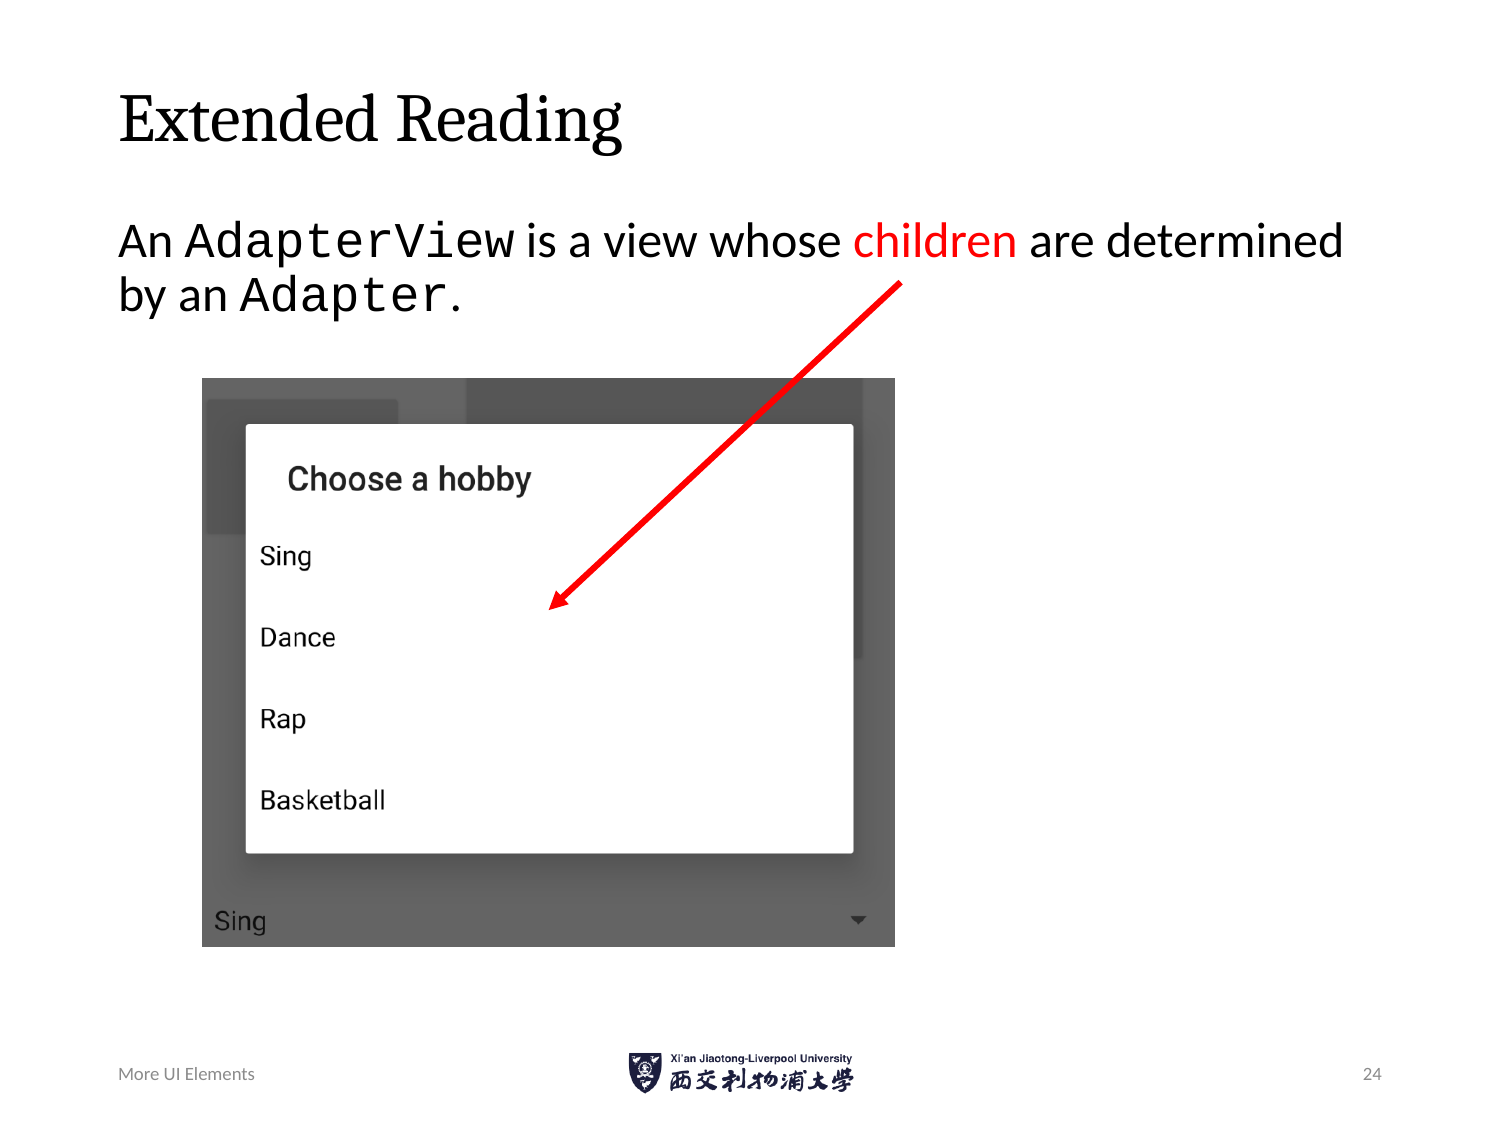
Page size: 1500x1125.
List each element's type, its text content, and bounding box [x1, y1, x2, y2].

slide_number 24 [1059, 1042, 1397, 1103]
slide_number More UI Elements [103, 1042, 441, 1103]
picture [202, 378, 895, 947]
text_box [548, 282, 901, 611]
list An AdapterView is a view whose children are determined by an Adapter. [103, 206, 1397, 1014]
picture [625, 1049, 857, 1096]
title Extended Reading [103, 59, 1397, 178]
